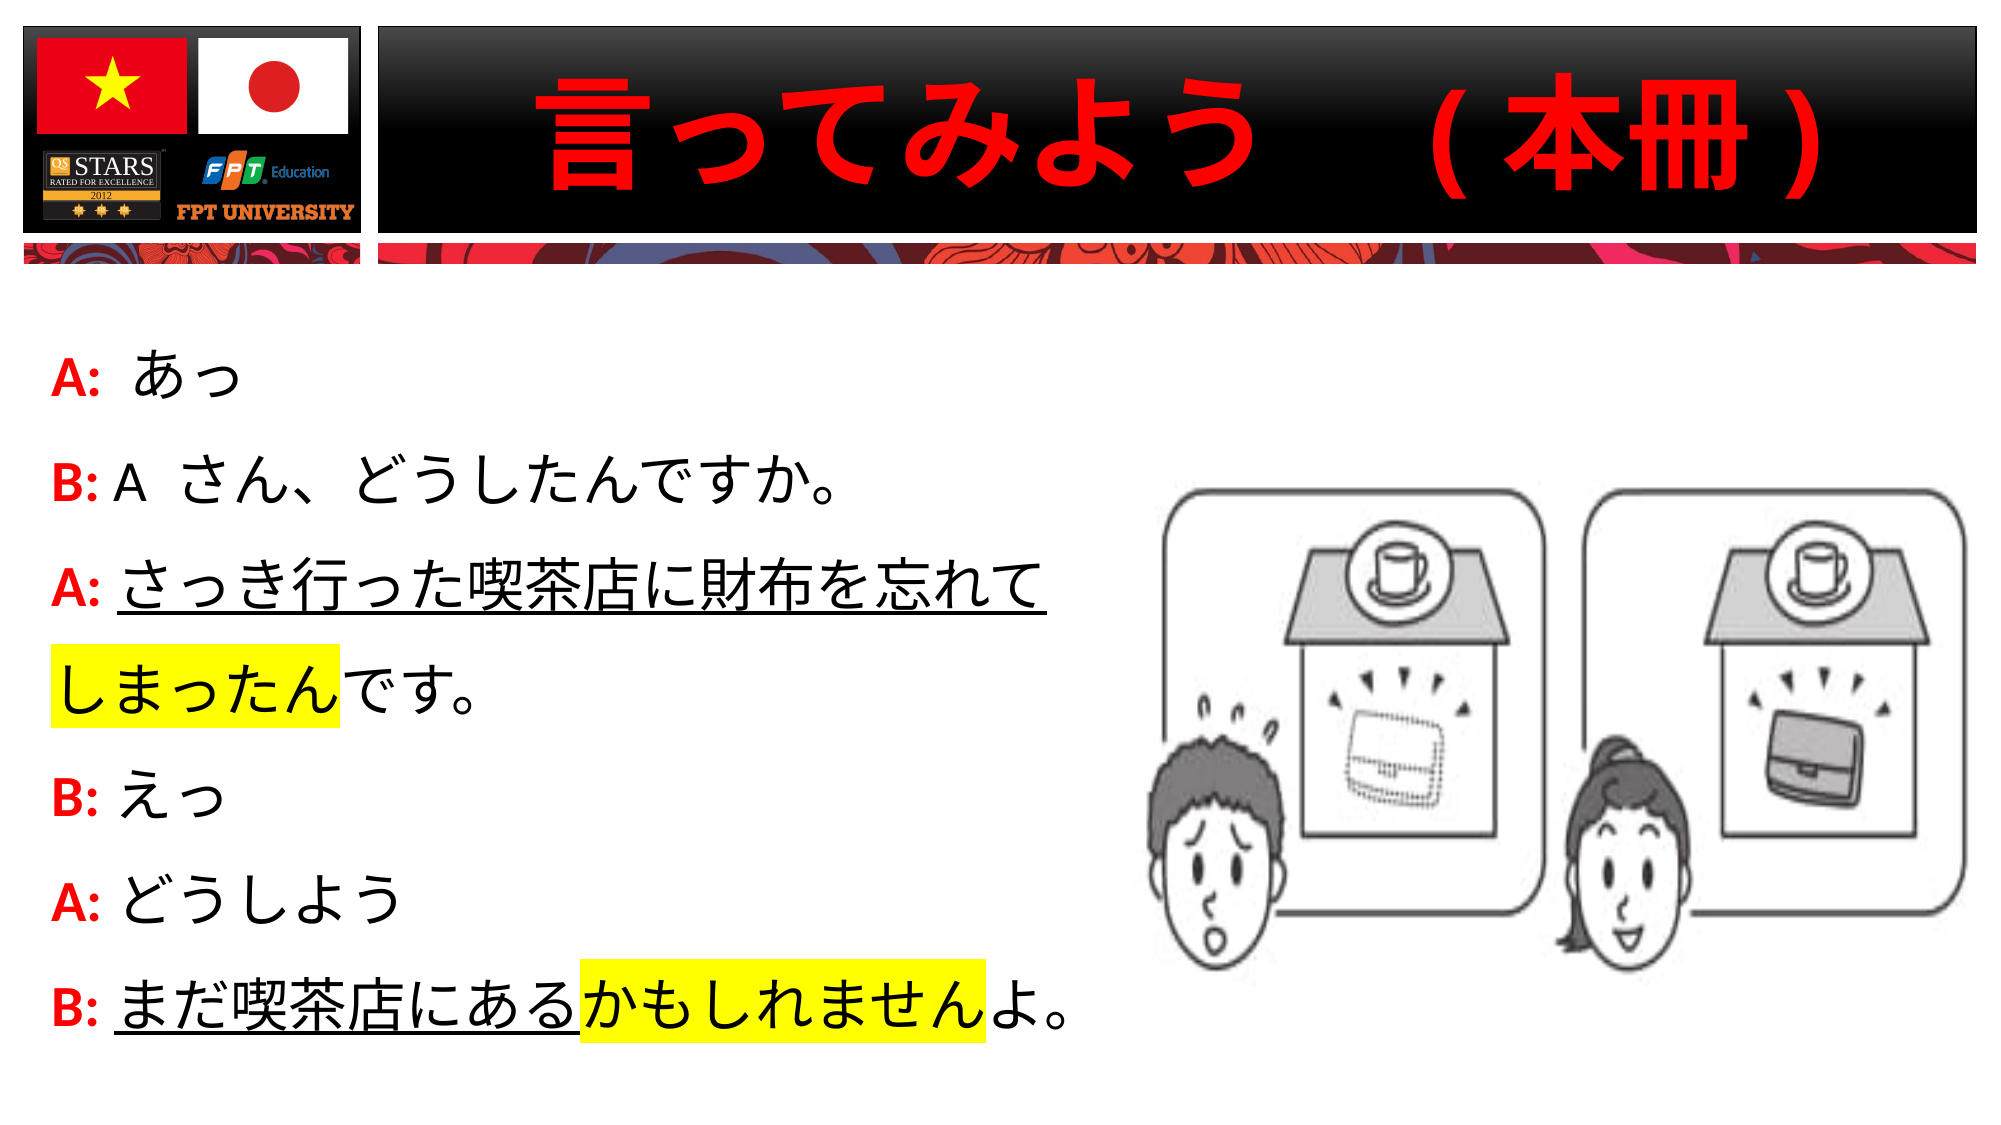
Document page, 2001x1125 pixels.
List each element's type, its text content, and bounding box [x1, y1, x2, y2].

text_box [23, 26, 361, 233]
text_box A: あっ B: A さん、どうしたんですか。 A:さっき行った喫茶店に財布を忘れてしまったんです。 B:えっ A:どうしよう B:まだ喫茶店にあるかもしれませんよ。 [36, 295, 1110, 1091]
picture [37, 38, 187, 134]
text_box 言ってみよう (本冊) [378, 26, 1977, 233]
picture [36, 136, 361, 233]
picture [378, 243, 1977, 264]
picture [1135, 479, 1977, 986]
picture [198, 38, 349, 134]
picture [23, 243, 361, 264]
